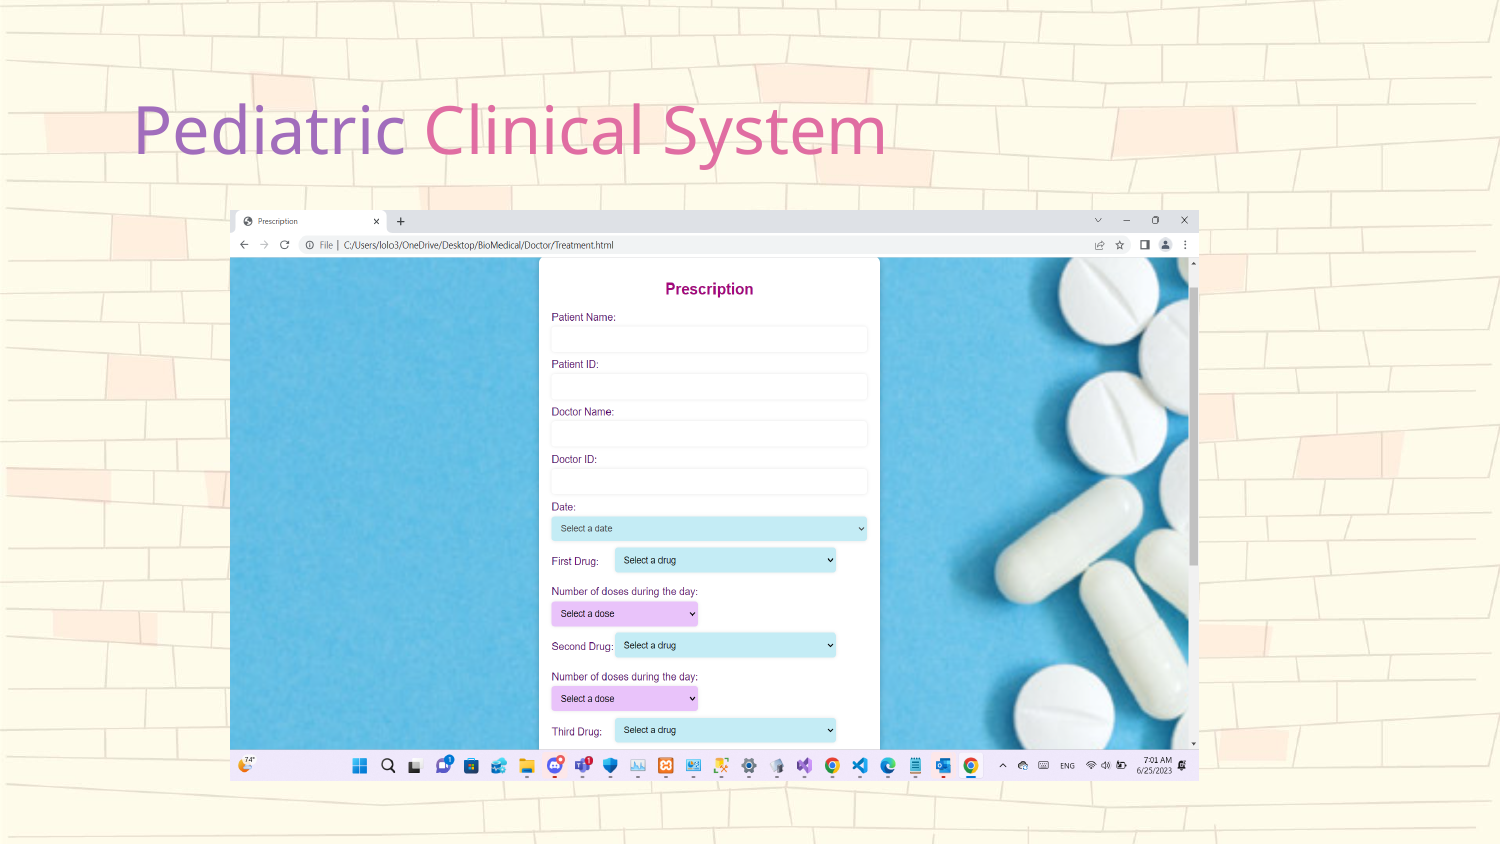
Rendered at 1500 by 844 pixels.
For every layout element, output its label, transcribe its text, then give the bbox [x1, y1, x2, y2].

picture [0, 0, 1500, 844]
title Pediatric Clinical System [116, 72, 1383, 167]
